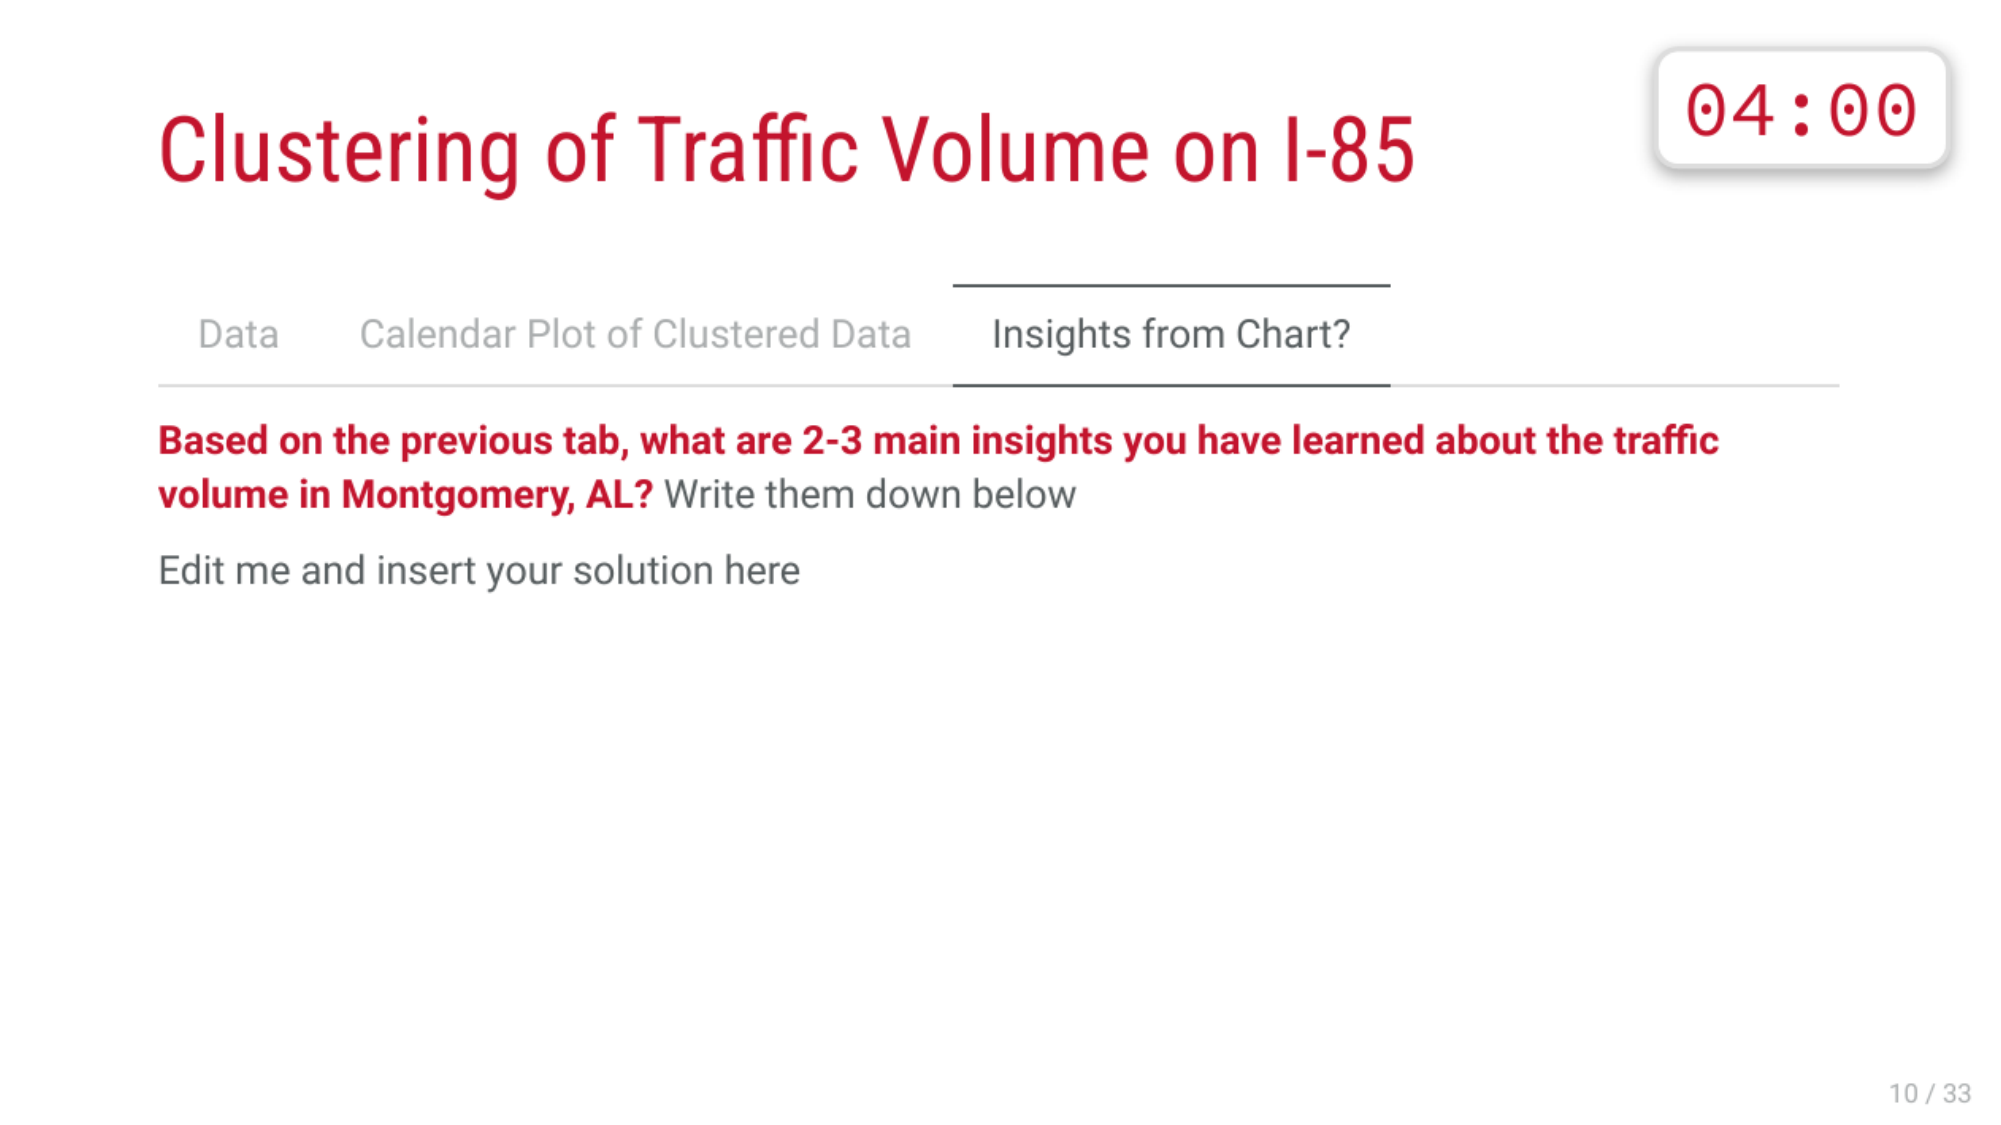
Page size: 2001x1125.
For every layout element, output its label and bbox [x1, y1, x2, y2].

list [0, 0, 2000, 1125]
